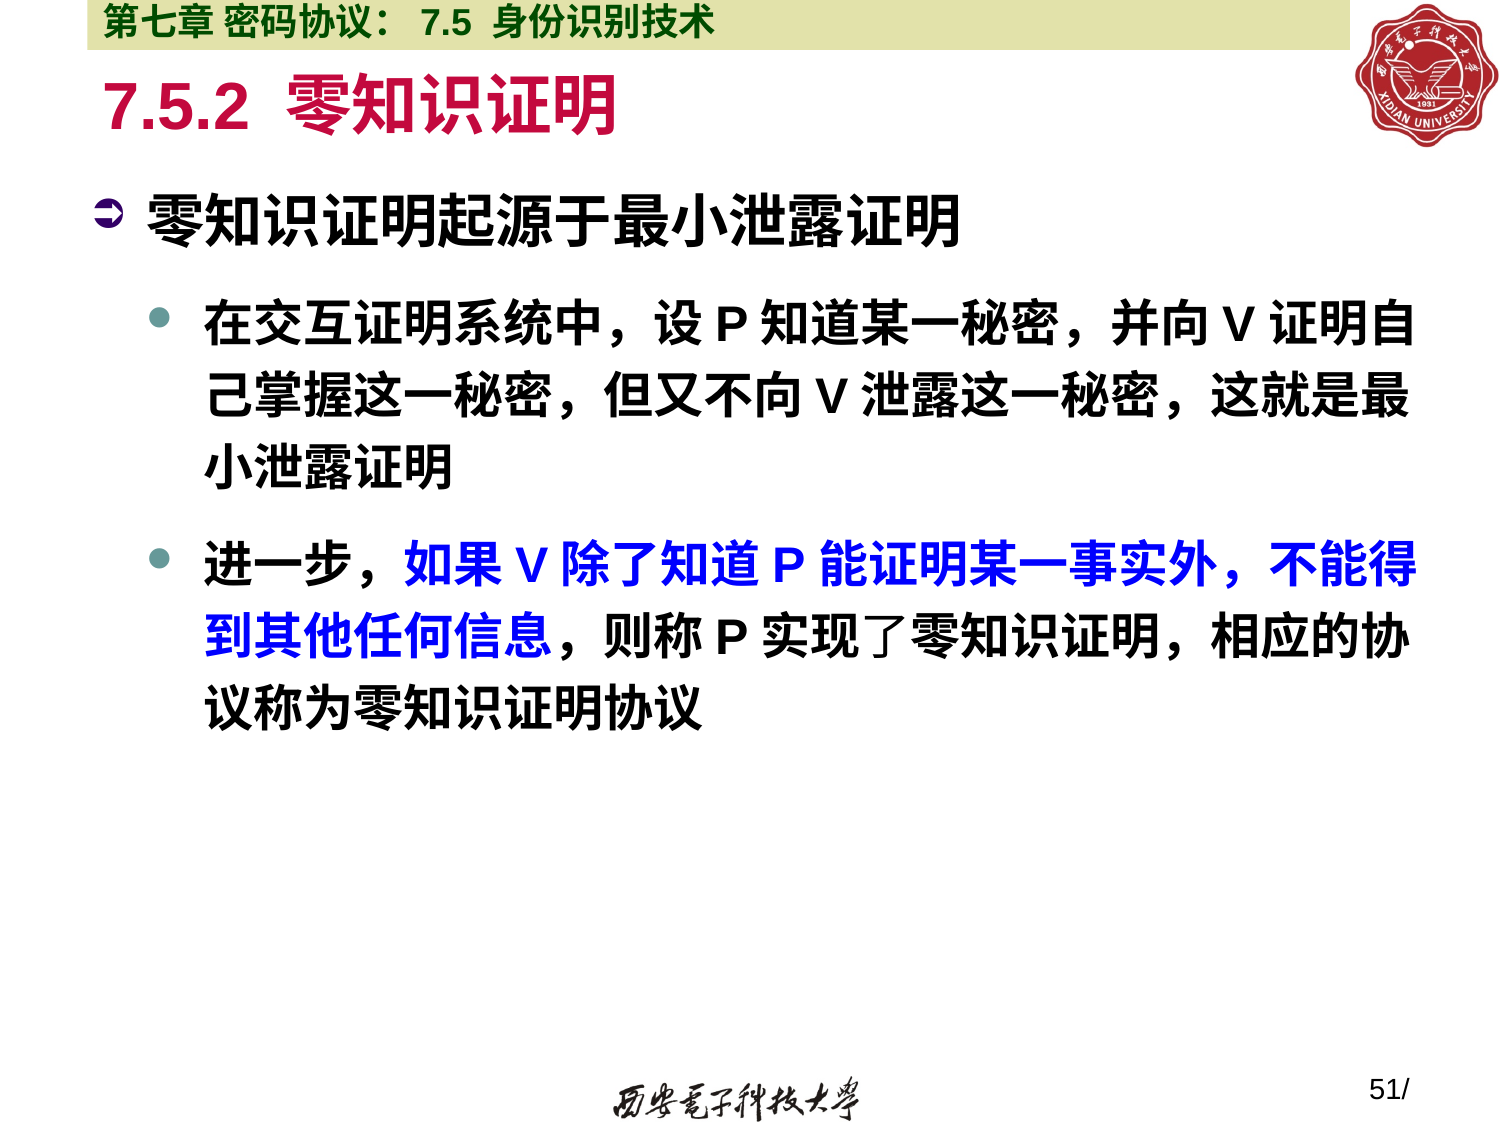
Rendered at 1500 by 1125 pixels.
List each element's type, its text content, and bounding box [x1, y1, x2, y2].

picture [612, 1076, 863, 1125]
slide_number 51/ [1212, 1063, 1426, 1113]
picture [1350, 0, 1500, 150]
list 零知识证明起源于最小泄露证明 在交互证明系统中，设P知道某一秘密，并向V证明自己掌握这一秘密，但又不向V泄露这一秘密，这就是最小泄露证明 进一步，如果V除了知道P能证明某一事实外，不能得到其他任何信息，则称P实现了零知识证明，相应的协议称为零知识证明协议 [74, 162, 1476, 1063]
title 7.5.2 零知识证明 [87, 62, 1351, 151]
text_box 第七章 密码协议：7.5 身份识别技术 [87, 0, 1350, 50]
